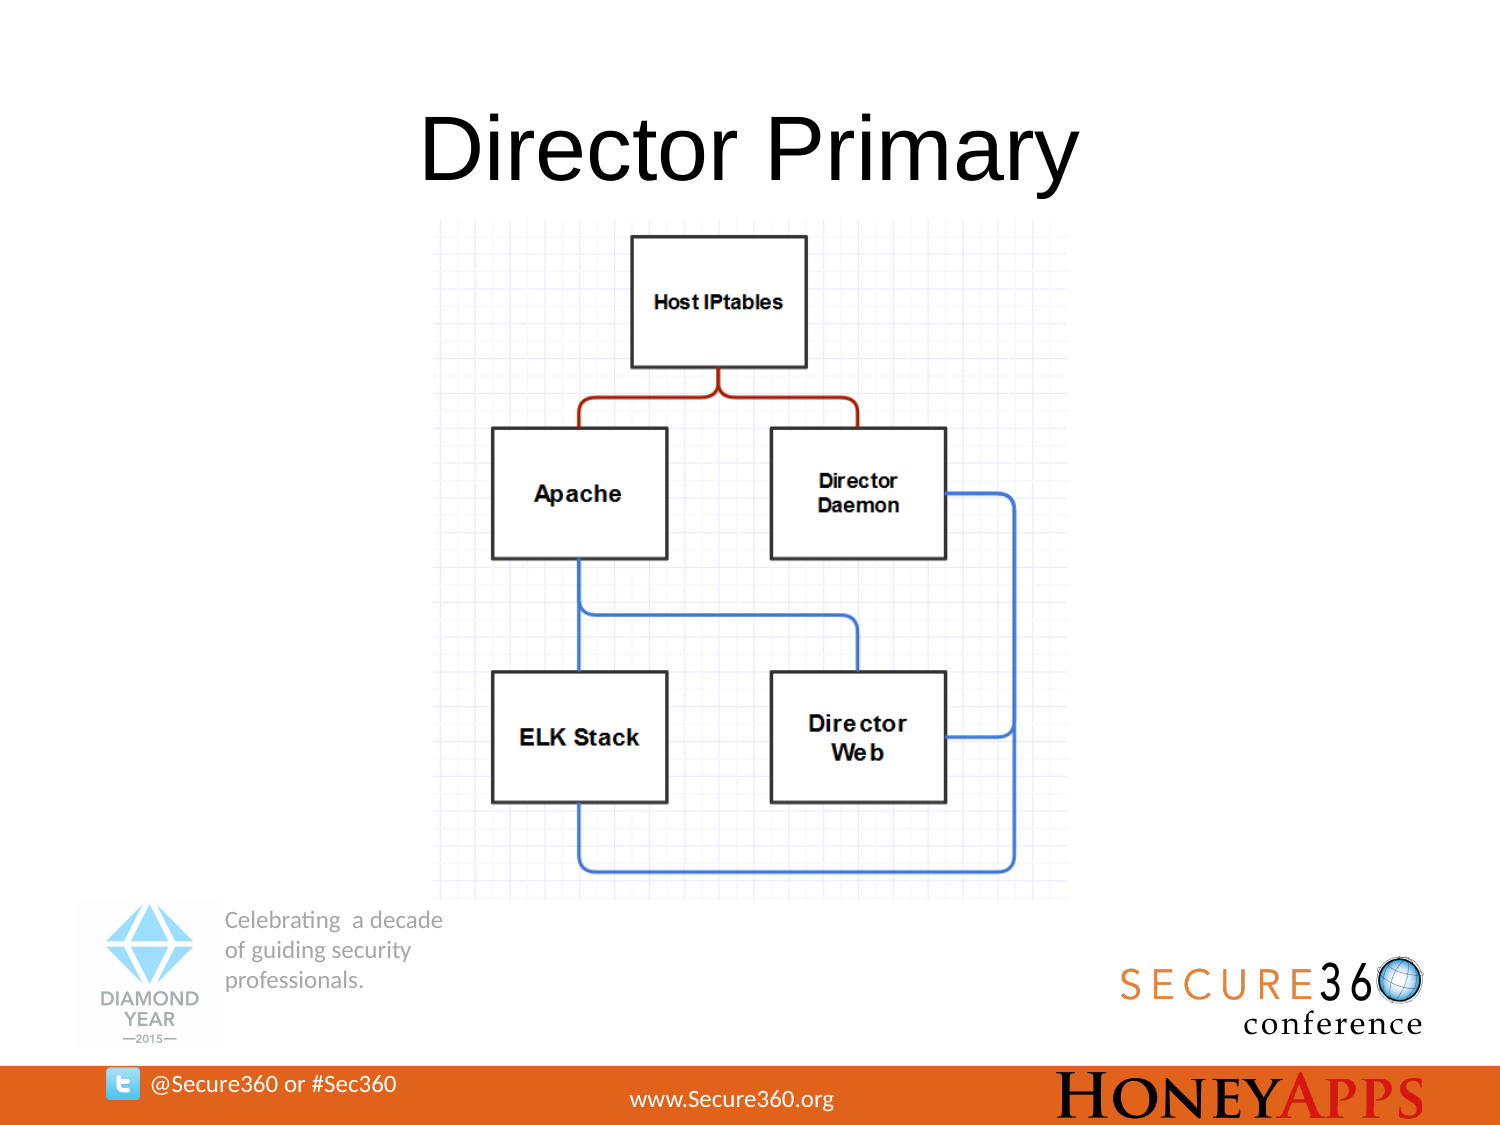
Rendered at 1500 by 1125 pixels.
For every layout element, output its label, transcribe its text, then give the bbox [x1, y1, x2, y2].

picture [106, 1067, 140, 1100]
text_box Director Primary [112, 90, 1388, 198]
picture [433, 220, 1067, 901]
picture [75, 899, 223, 1048]
picture [1004, 956, 1486, 1125]
